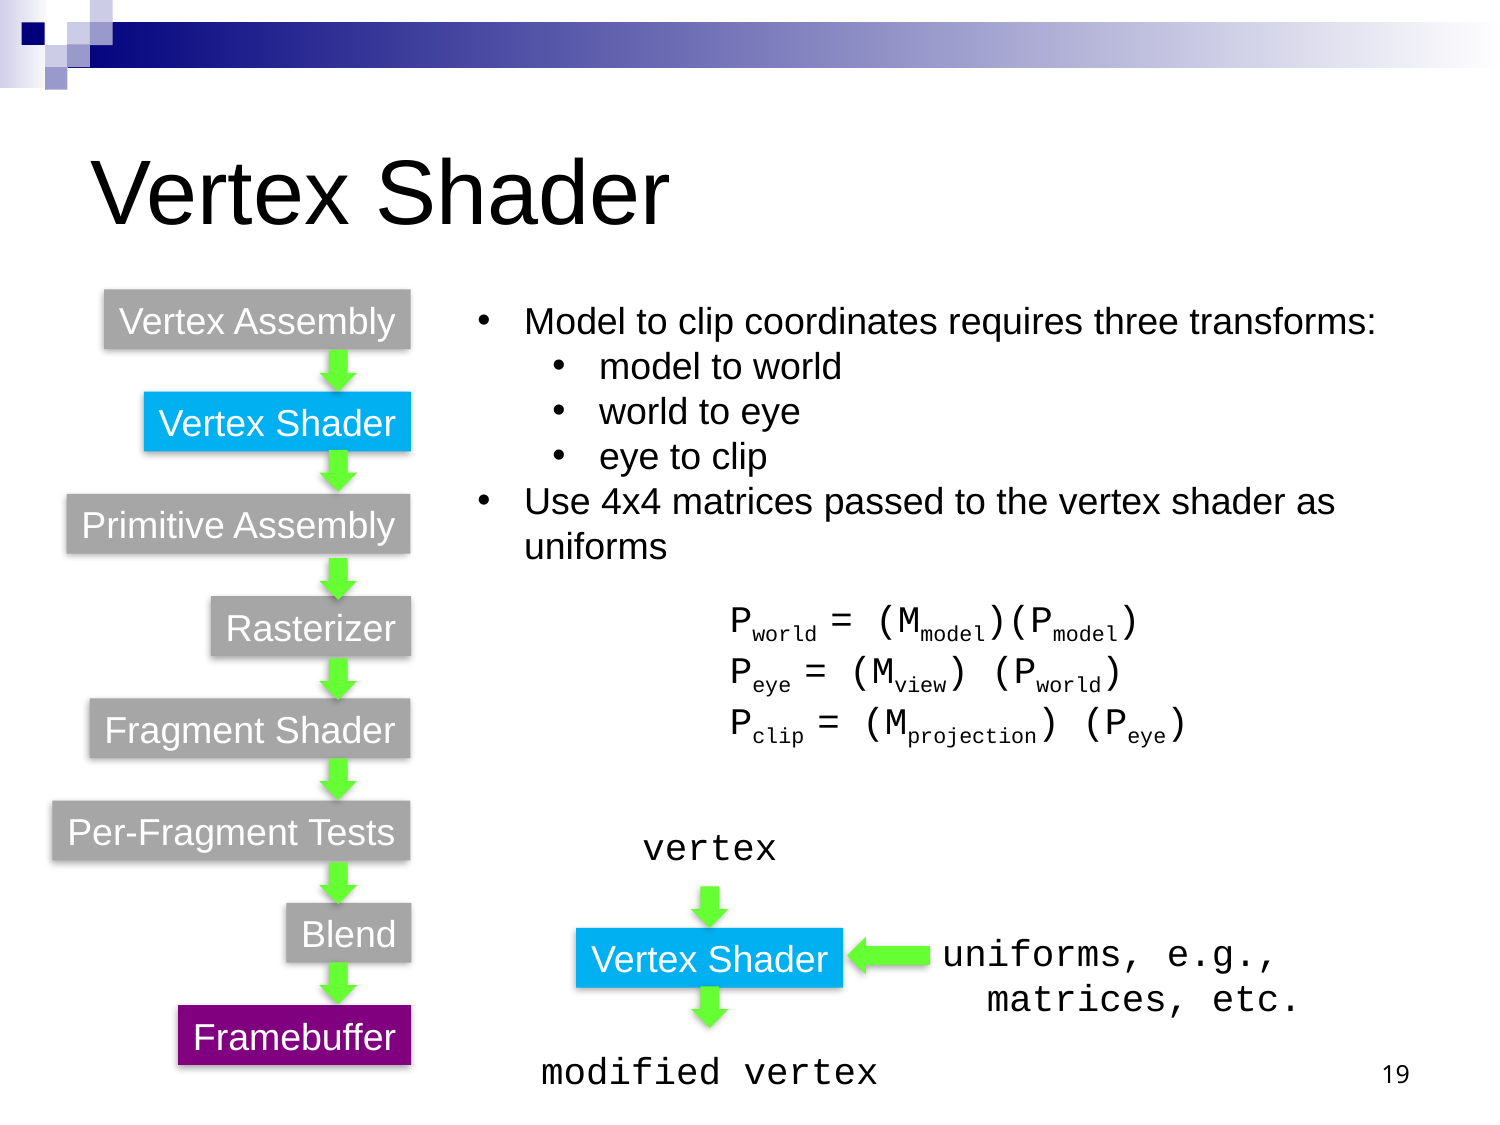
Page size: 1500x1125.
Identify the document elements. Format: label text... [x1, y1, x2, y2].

text_box Vertex Assembly [104, 289, 411, 350]
text_box [319, 758, 358, 800]
text_box Framebuffer [178, 1005, 412, 1065]
text_box [690, 986, 729, 1028]
text_box Vertex Shader [143, 391, 411, 452]
text_box [847, 936, 931, 975]
text_box [319, 862, 358, 905]
text_box Rasterizer [210, 596, 412, 656]
title Vertex Shader [75, 75, 1425, 300]
text_box [319, 449, 358, 492]
text_box uniforms, e.g., matrices, etc. [926, 921, 1317, 1027]
text_box [319, 349, 358, 392]
slide_number 19 [1074, 1025, 1425, 1100]
text_box Model to clip coordinates requires three transforms: model to world world to eye eye to clip Use 4x4 matrices passed to the vertex shader as uniforms [462, 289, 1438, 665]
text_box Pworld = (Mmodel)(Pmodel) Peye = (Mview) (Pworld) Pclip = (Mprojection) (Peye) [715, 665, 1204, 807]
text_box Primitive Assembly [66, 493, 411, 554]
text_box modified vertex [526, 1039, 894, 1100]
text_box Per-Fragment Tests [52, 800, 411, 861]
text_box vertex [627, 815, 792, 875]
text_box Vertex Shader [576, 927, 844, 988]
text_box [319, 658, 358, 700]
text_box Blend [286, 902, 412, 963]
text_box Fragment Shader [89, 698, 411, 759]
text_box [319, 962, 358, 1005]
text_box [690, 886, 729, 928]
text_box [319, 558, 358, 600]
